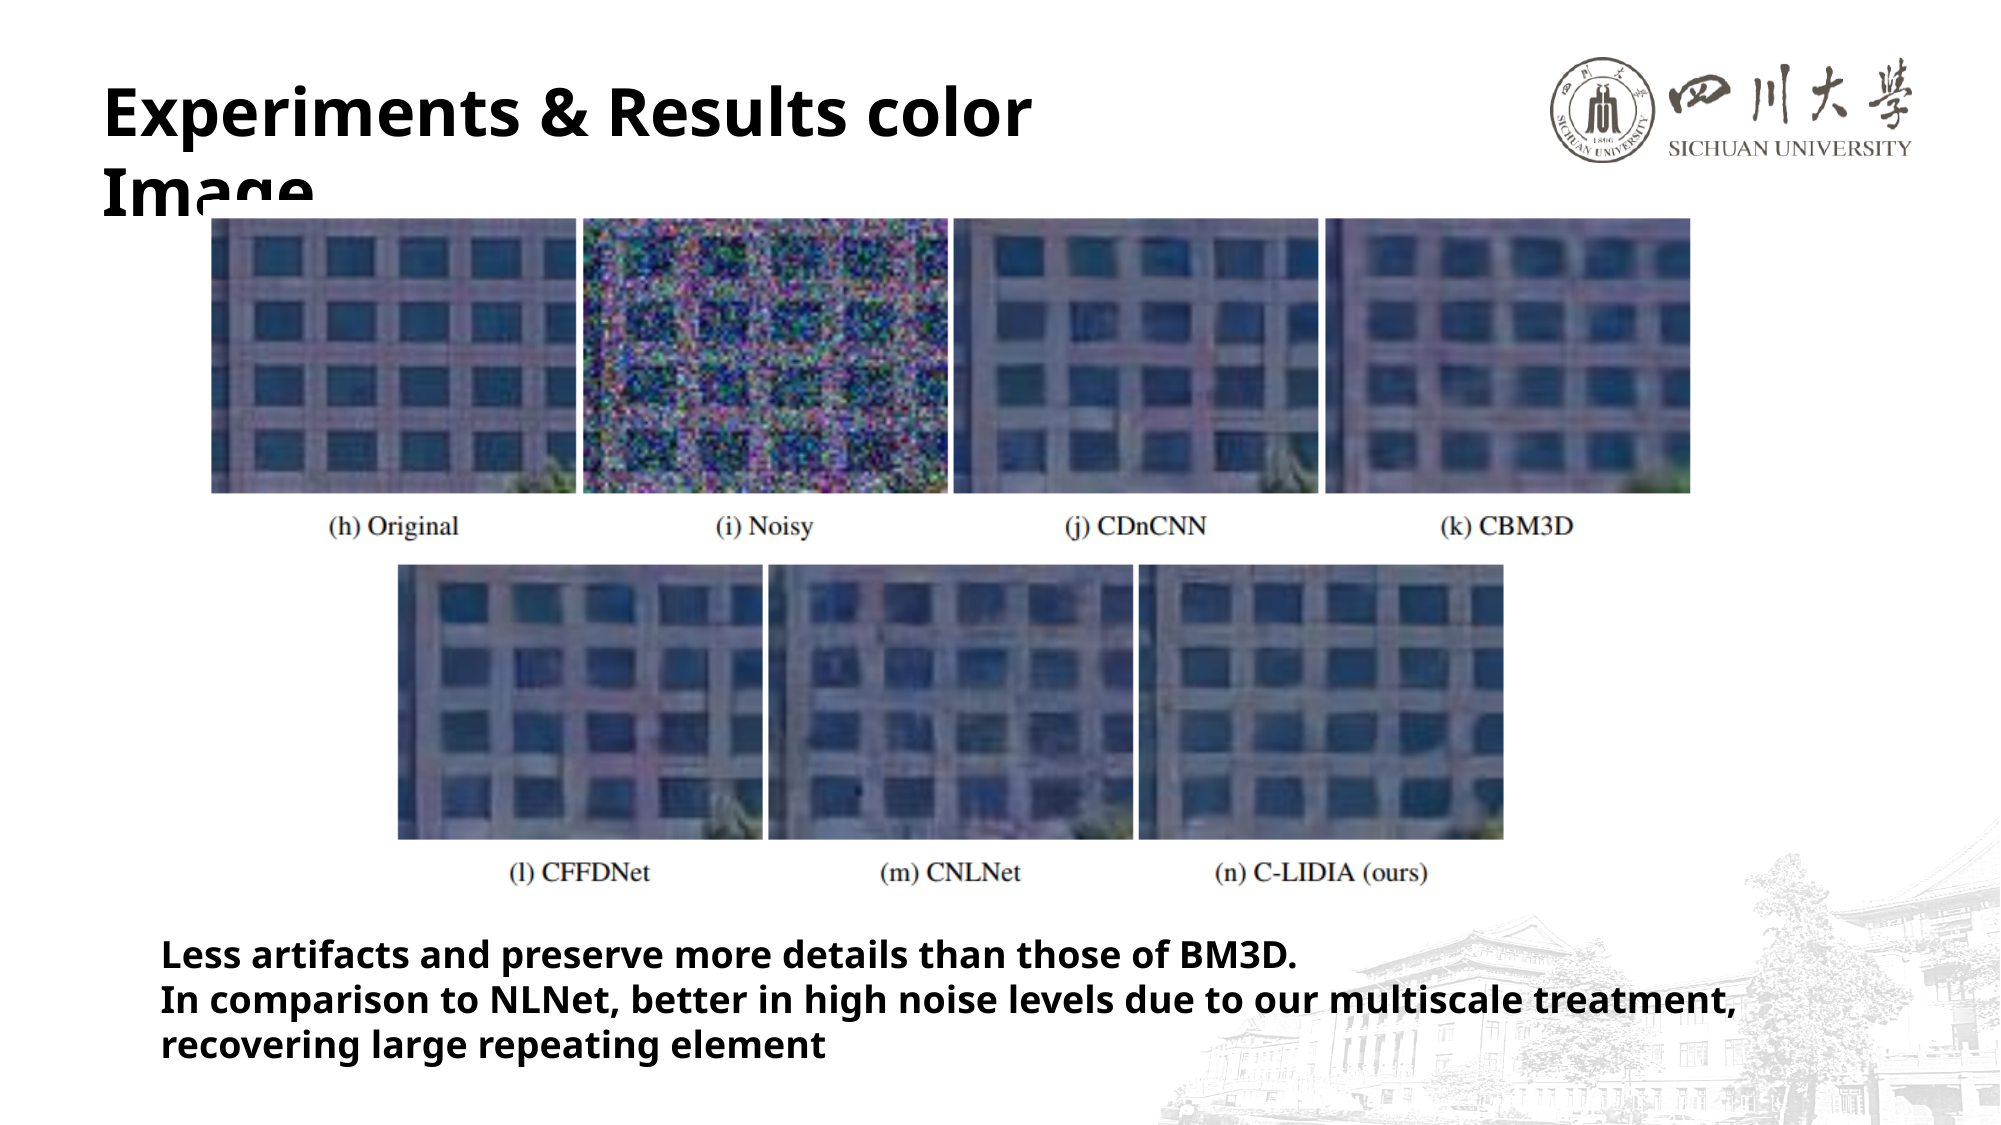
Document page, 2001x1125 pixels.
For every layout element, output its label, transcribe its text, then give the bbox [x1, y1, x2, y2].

text_box Less artifacts and preserve more details than those of BM3D. In comparison to NLNet, better in high noise levels due to our multiscale treatment, recovering large repeating element [145, 923, 1158, 1074]
picture [203, 200, 2000, 1125]
text_box Experiments & Results color Image [88, 62, 1270, 237]
picture [1550, 57, 1912, 163]
